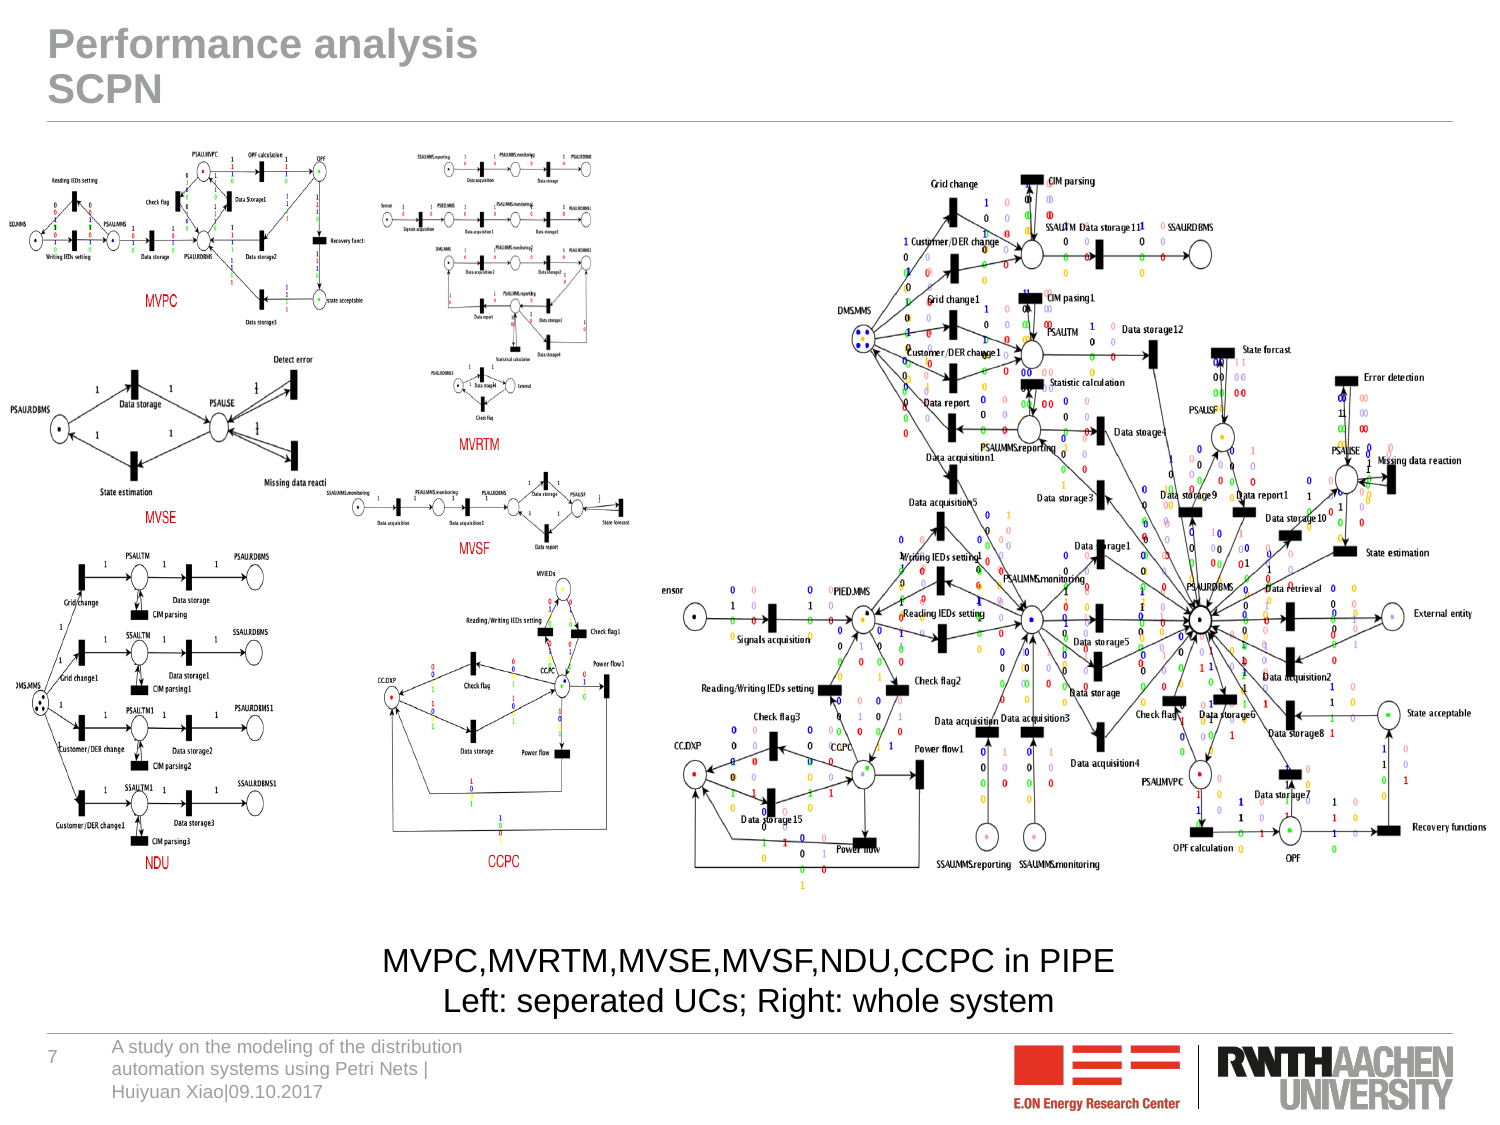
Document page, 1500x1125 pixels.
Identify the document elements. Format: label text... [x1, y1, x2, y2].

picture [1013, 1045, 1180, 1112]
title Performance analysis SCPN [47, 23, 1453, 113]
picture [0, 125, 1500, 891]
picture [1218, 1046, 1453, 1111]
list MVPC,MVRTM,MVSE,MVSF,NDU,CCPC in PIPE Left: seperated UCs; Right: whole system [46, 939, 1453, 1033]
